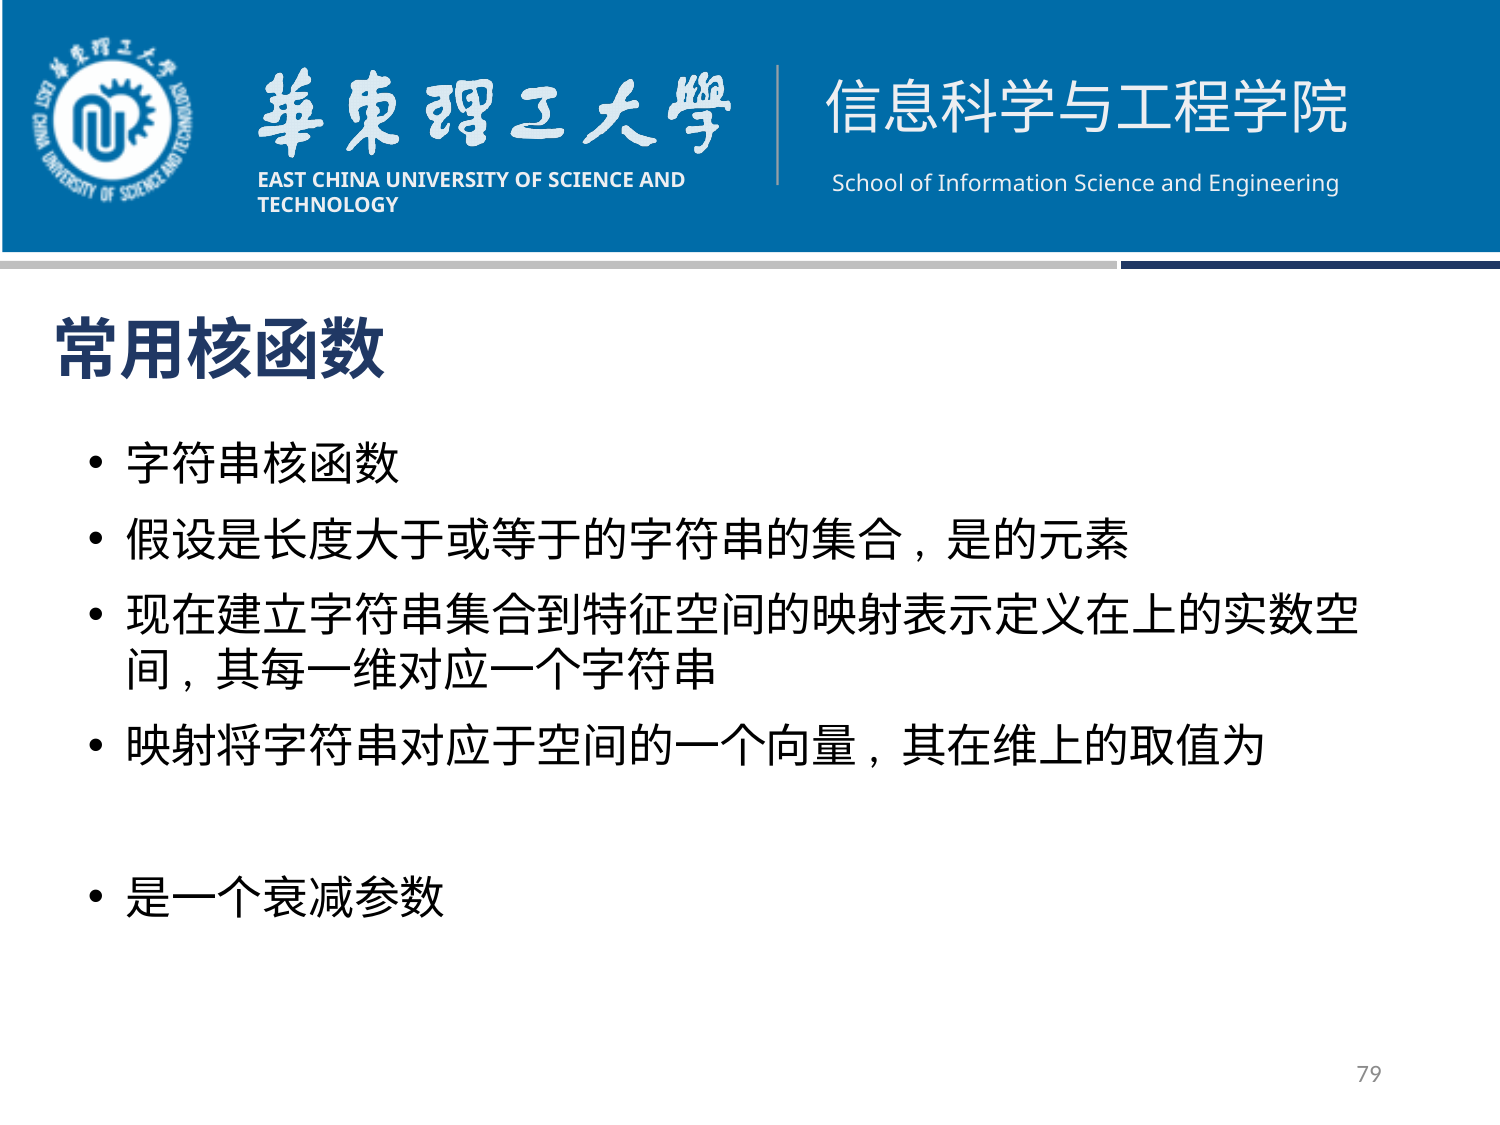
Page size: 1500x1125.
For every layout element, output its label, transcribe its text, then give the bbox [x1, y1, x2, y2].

slide_number 79 [1059, 1042, 1397, 1103]
text_box 常用核函数 [41, 270, 1423, 434]
picture [22, 32, 202, 214]
